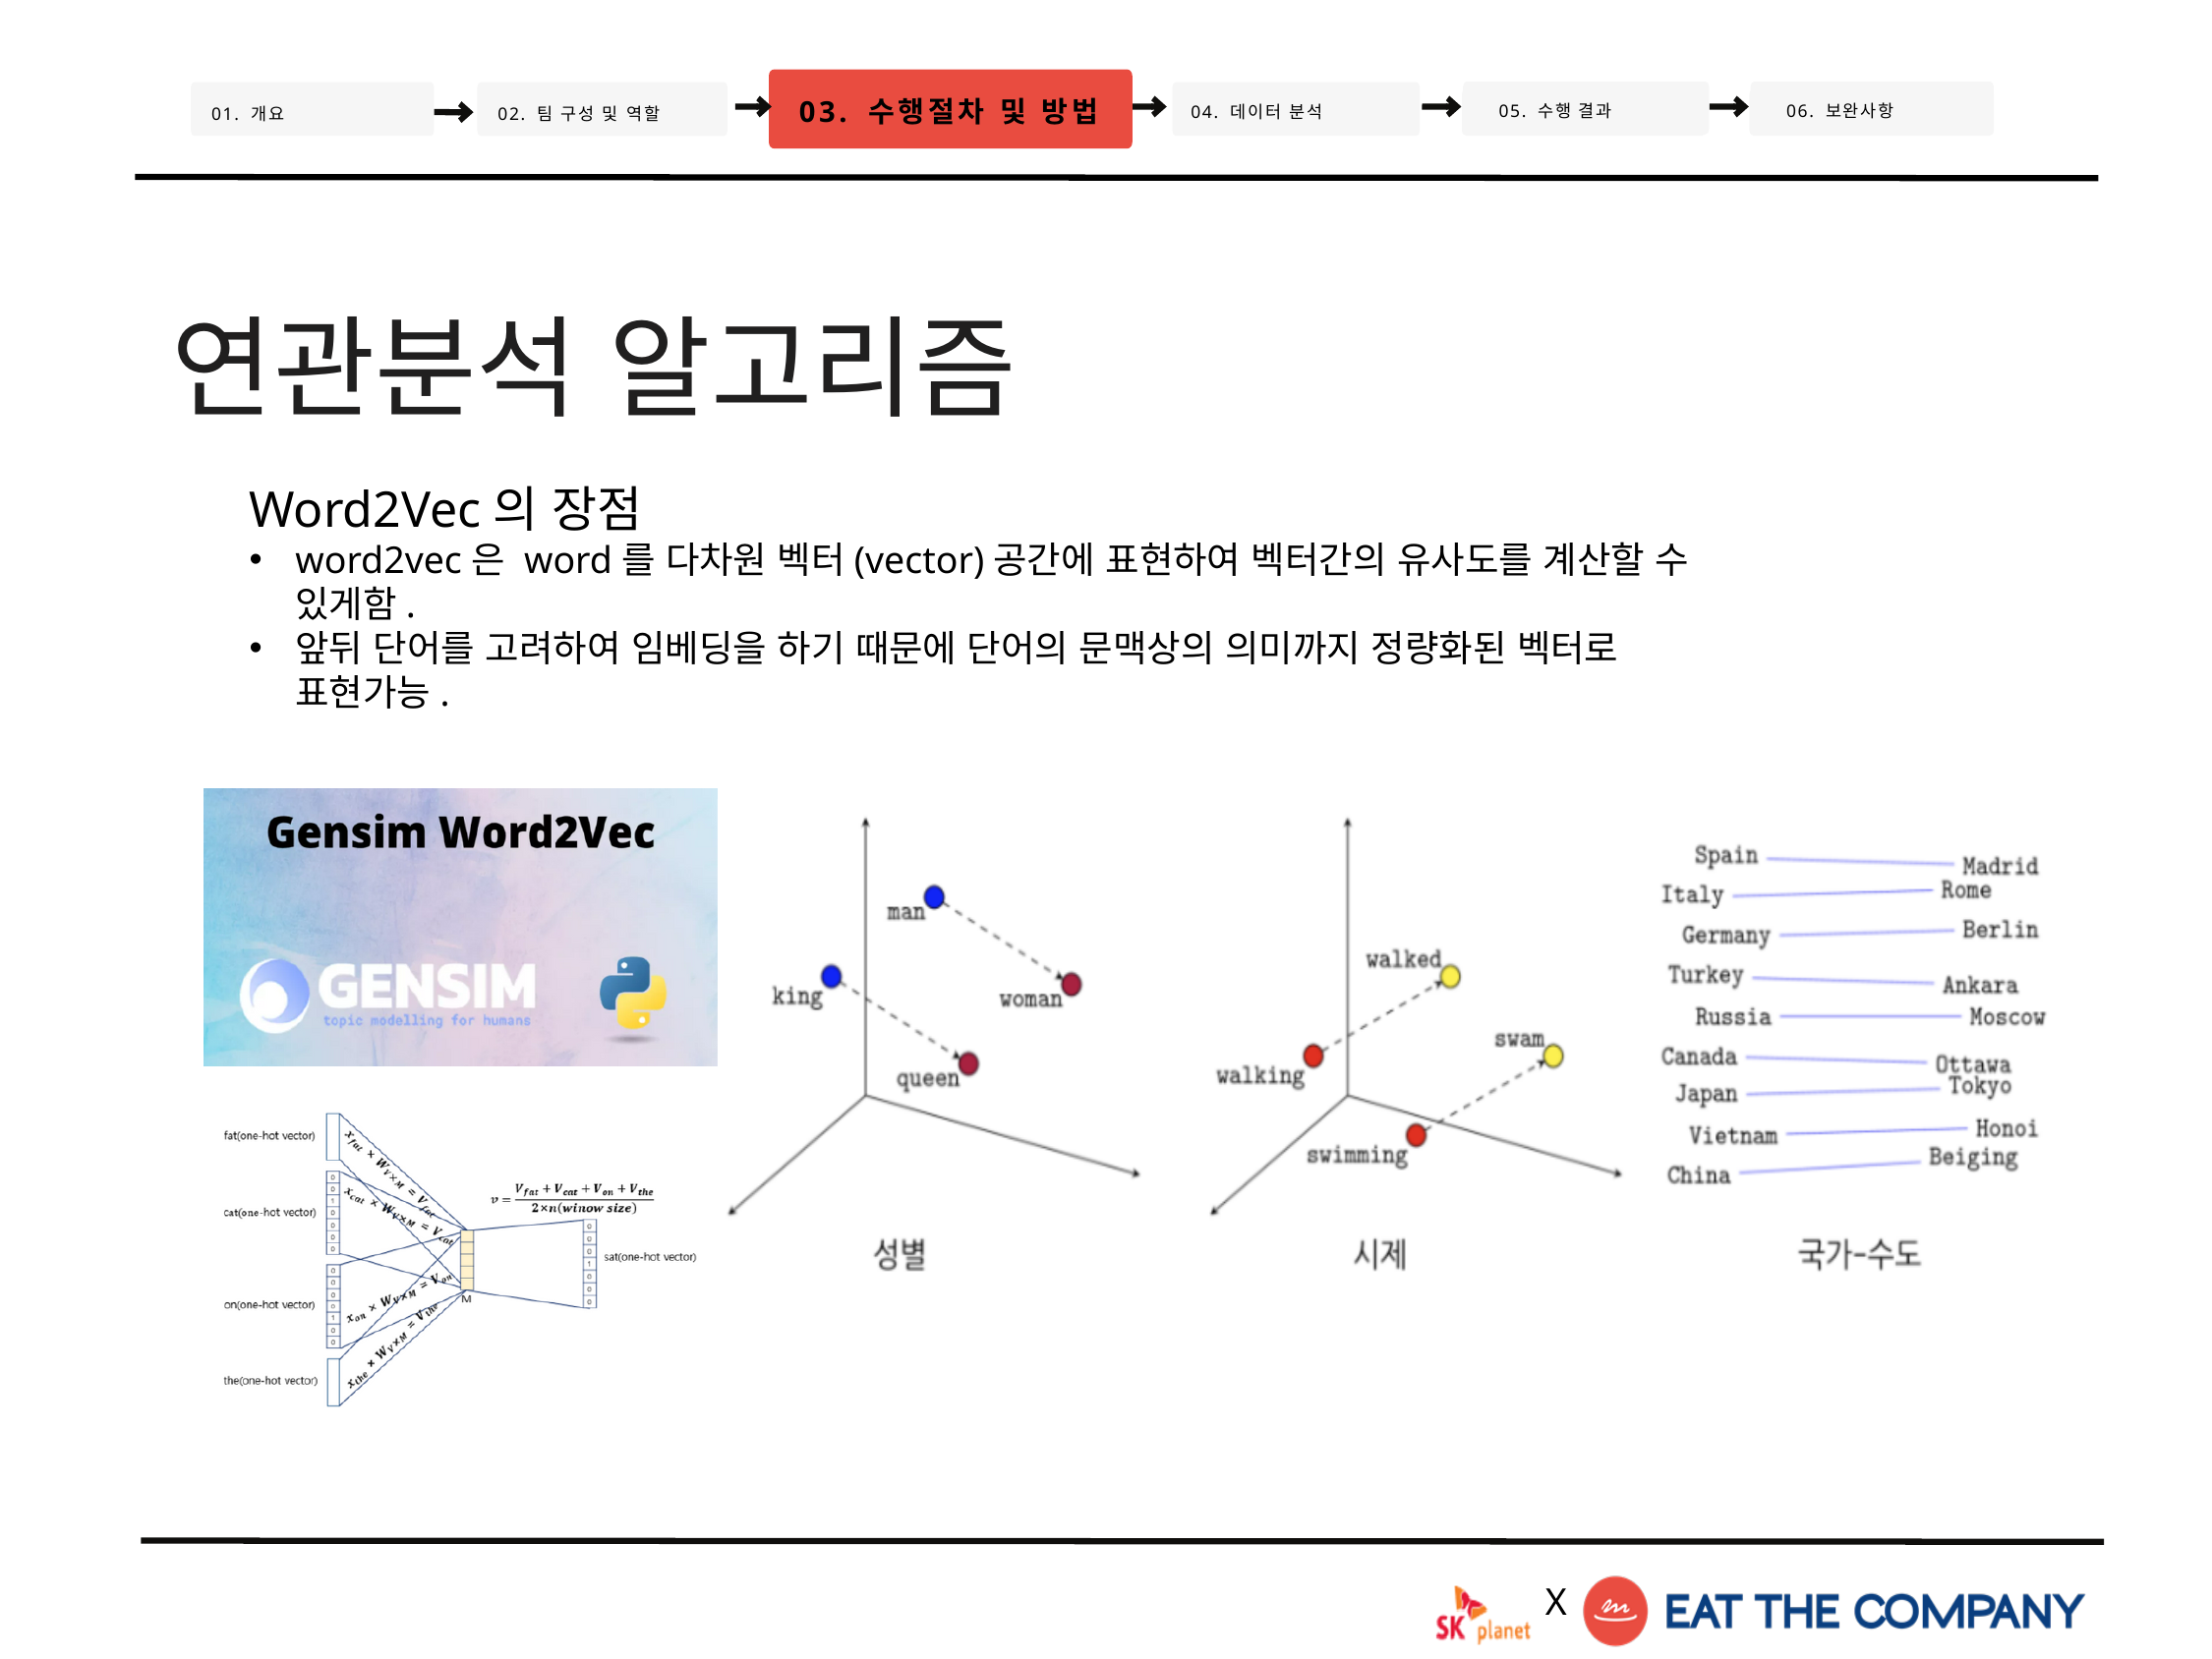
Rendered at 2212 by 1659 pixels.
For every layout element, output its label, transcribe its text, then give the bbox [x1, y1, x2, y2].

text_box [717, 799, 2077, 1312]
text_box Word2Vec의 장점 word2vec은 word를 다차원 벡터(vector)공간에 표현하여 벡터간의 유사도를 계산할 수 있게함. 앞뒤 단어를 고려하여 임베딩을 하기 때문에 단어의 문맥상의 의미까지 정량화된 벡터로 표현가능. [234, 471, 1770, 721]
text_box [135, 69, 2099, 179]
text_box [204, 788, 718, 1066]
text_box 연관분석 알고리즘 [171, 297, 1242, 430]
text_box [200, 1108, 718, 1414]
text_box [141, 1517, 2143, 1659]
